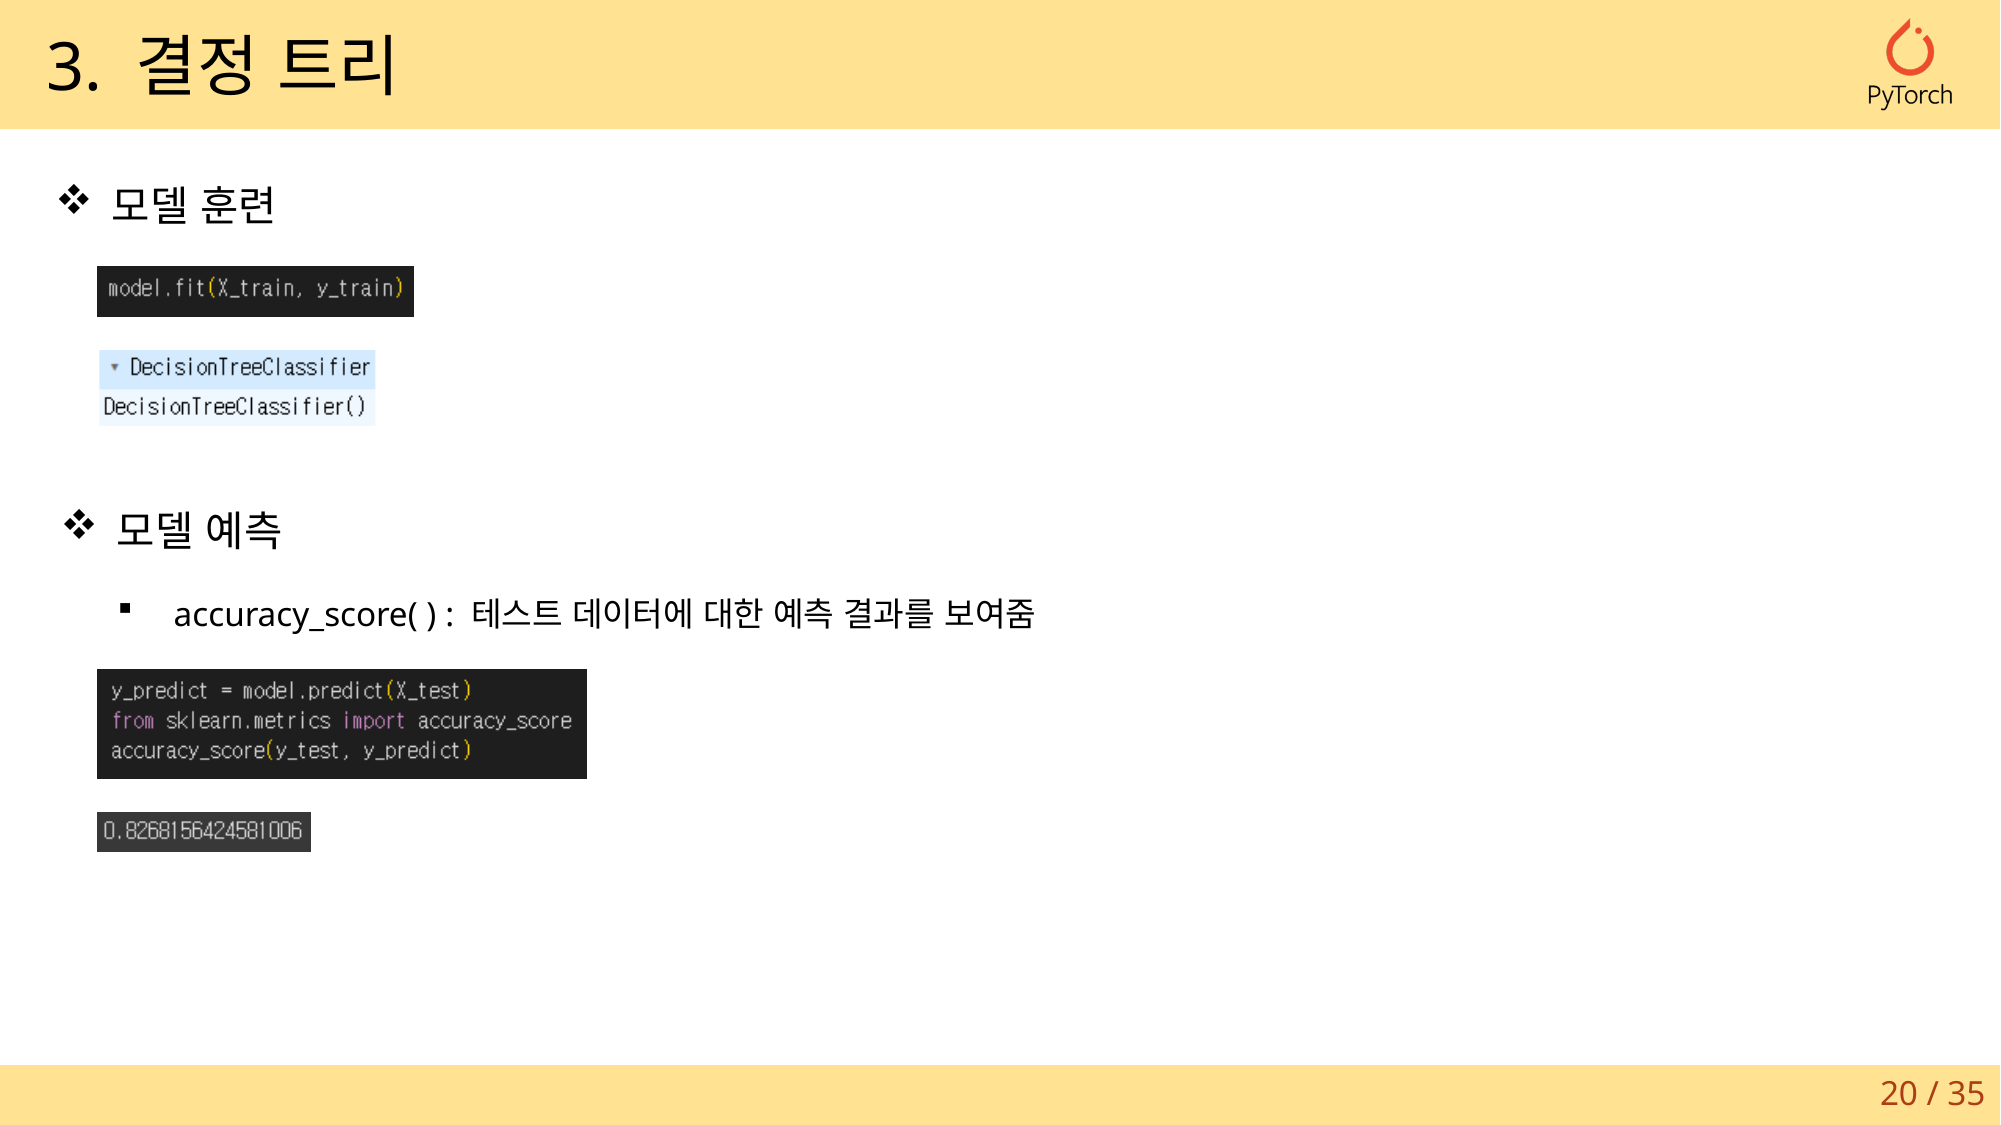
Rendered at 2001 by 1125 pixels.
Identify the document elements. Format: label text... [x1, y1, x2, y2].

text_box 3. 결정 트리 [31, 16, 416, 112]
picture [97, 812, 311, 852]
picture [99, 350, 376, 426]
picture [1867, 16, 1954, 113]
text_box 모델 예측 [45, 472, 298, 563]
picture [97, 266, 414, 317]
text_box accuracy_score( ) : 테스트 데이터에 대한 예측 결과를 보여줌 [102, 565, 1052, 640]
text_box 모델 훈련 [40, 147, 293, 238]
picture [97, 669, 587, 779]
slide_number 20 / 35 [1550, 1065, 2000, 1125]
